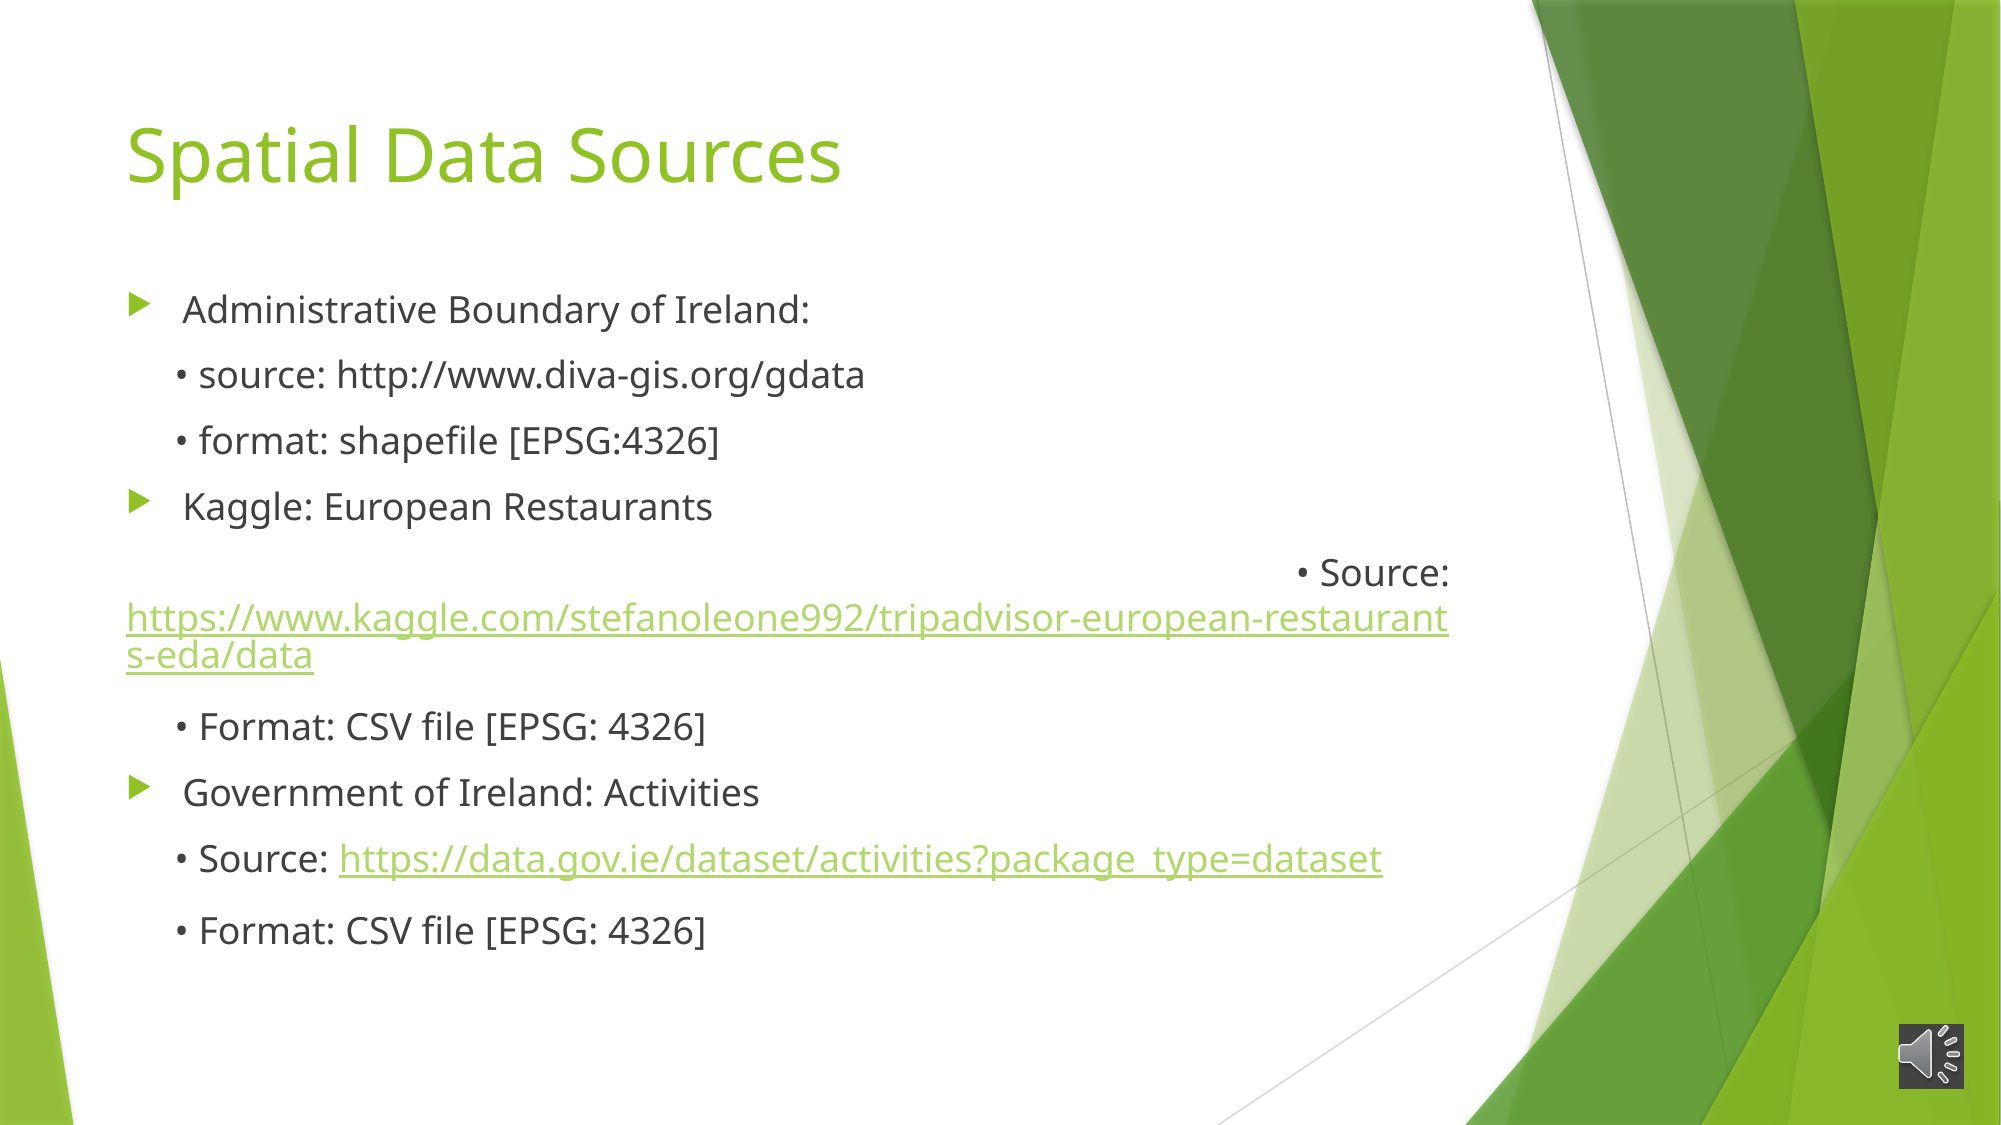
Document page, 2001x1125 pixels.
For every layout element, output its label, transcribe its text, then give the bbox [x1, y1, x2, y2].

picture [1897, 1022, 1966, 1091]
list Administrative Boundary of Ireland: • source: http://www.diva-gis.org/gdata • format: shapefile [EPSG:4326] Kaggle: European Restaurants • Source: https://www.kaggle.com/stefanoleone992/tripadvisor-european-restaurants-eda/data • Format: CSV file [EPSG: 4326] Government of Ireland: Activities • Source: https://data.gov.ie/dataset/activities?package_type=dataset • Format: CSV file [EPSG: 4326] [111, 278, 1475, 932]
title Spatial Data Sources [111, 99, 1522, 239]
